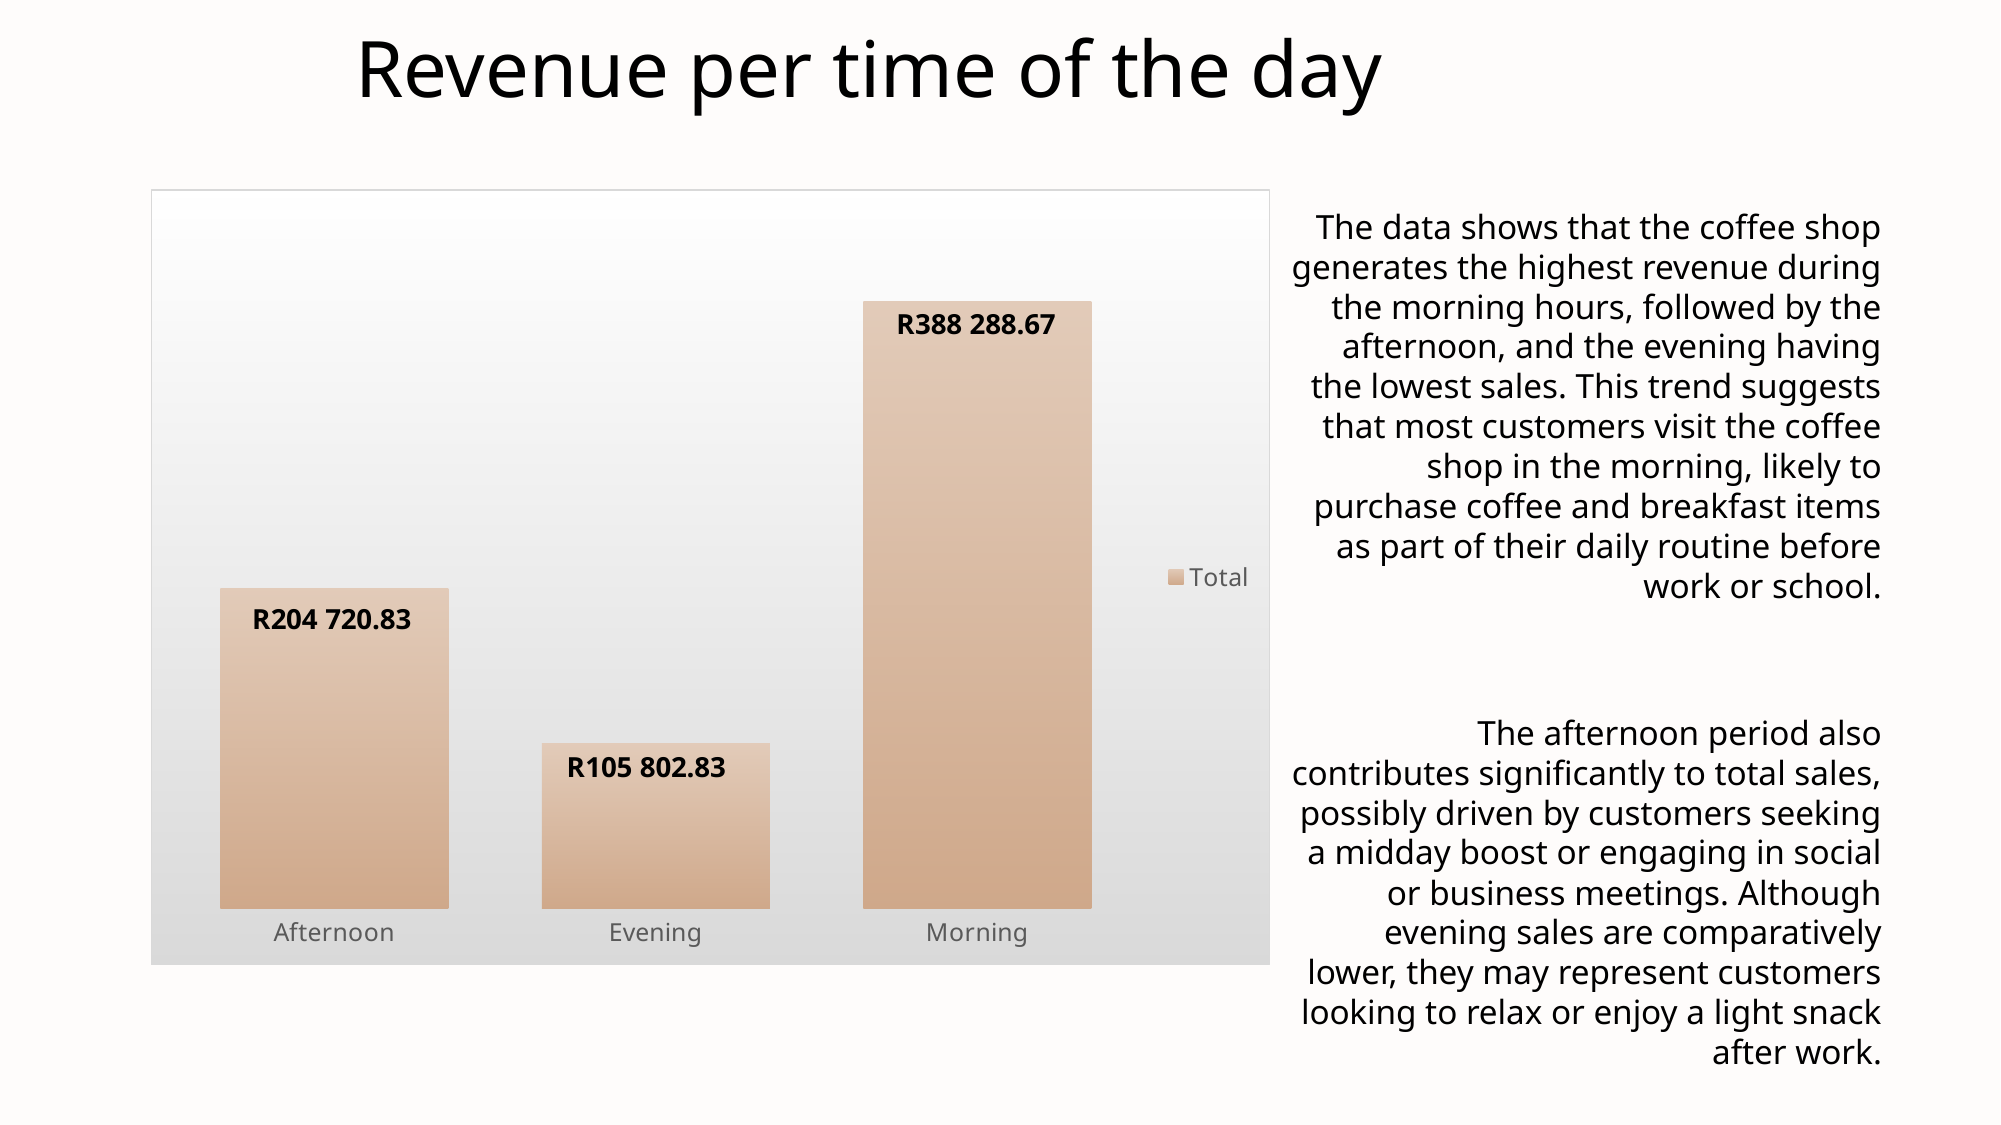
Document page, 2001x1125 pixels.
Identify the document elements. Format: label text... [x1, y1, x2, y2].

text_box The afternoon period also contributes significantly to total sales, possibly driven by customers seeking a midday boost or engaging in social or business meetings. Although evening sales are comparatively lower, they may represent customers looking to relax or enjoy a light snack after work. [1271, 691, 1903, 818]
text_box Revenue per time of the day [0, 0, 1801, 126]
text_box The data shows that the coffee shop generates the highest revenue during the morning hours, followed by the afternoon, and the evening having the lowest sales. This trend suggests that most customers visit the coffee shop in the morning, likely to purchase coffee and breakfast items as part of their daily routine before work or school. [1270, 185, 1903, 350]
text_box [1271, 350, 1903, 380]
text_box [1270, 909, 1903, 1035]
text_box [1271, 418, 1903, 544]
chart [150, 189, 1271, 966]
